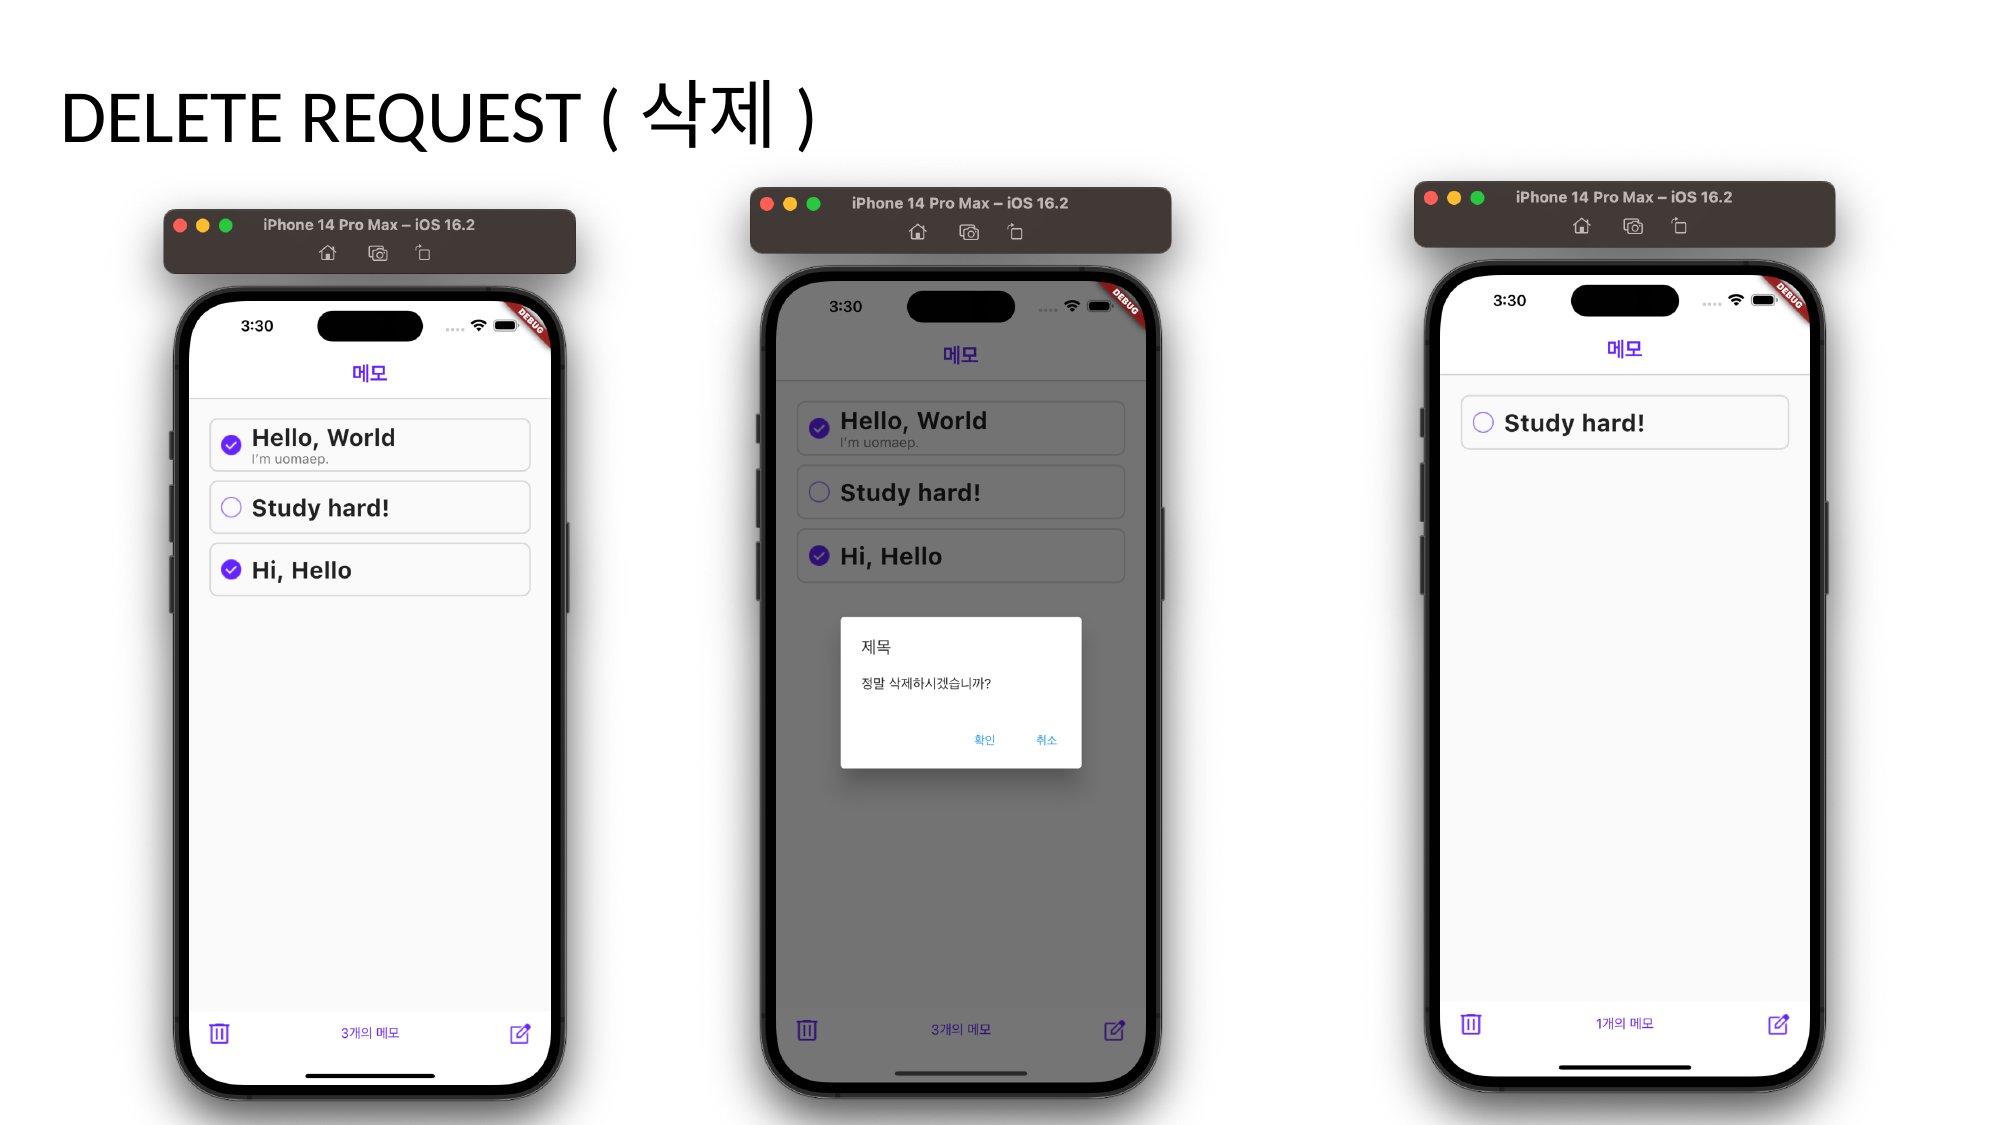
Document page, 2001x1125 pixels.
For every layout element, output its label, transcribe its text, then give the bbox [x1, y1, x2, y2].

text_box DELETE REQUEST (삭제) [45, 60, 834, 165]
picture [1349, 137, 1900, 1125]
picture [685, 143, 1236, 1125]
picture [100, 166, 639, 1125]
